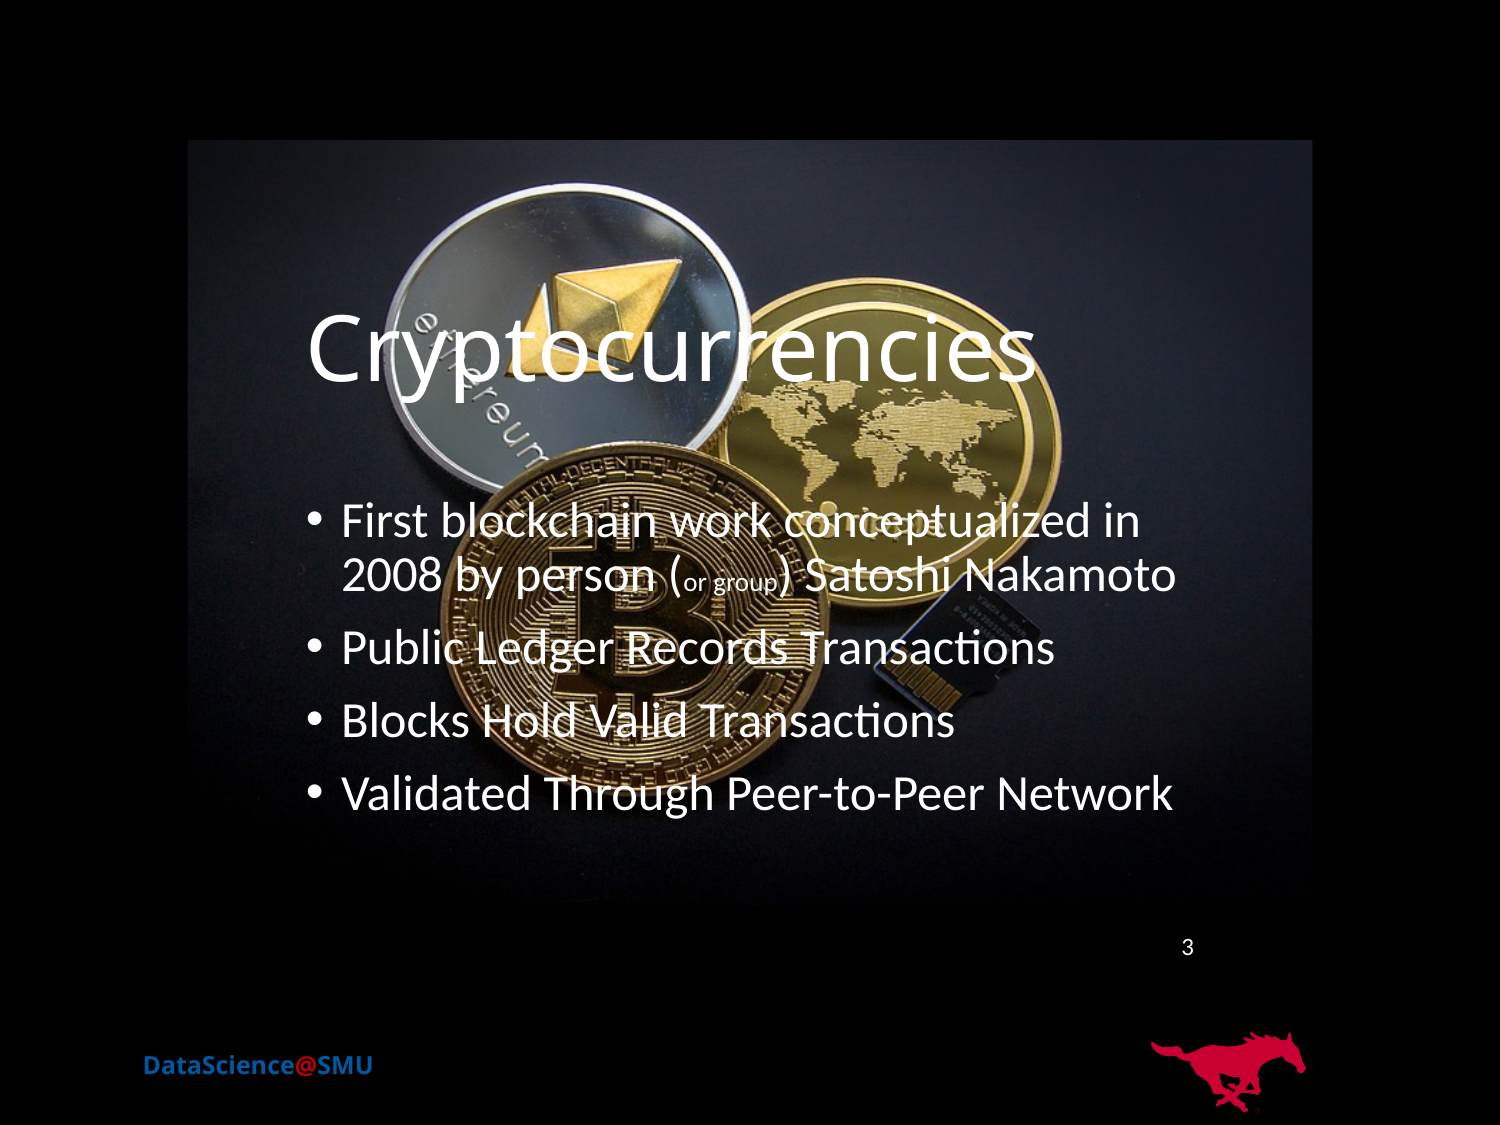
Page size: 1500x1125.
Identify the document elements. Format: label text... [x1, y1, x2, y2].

picture [187, 140, 1313, 906]
slide_number 3 [982, 922, 1210, 968]
picture [1151, 1032, 1306, 1113]
